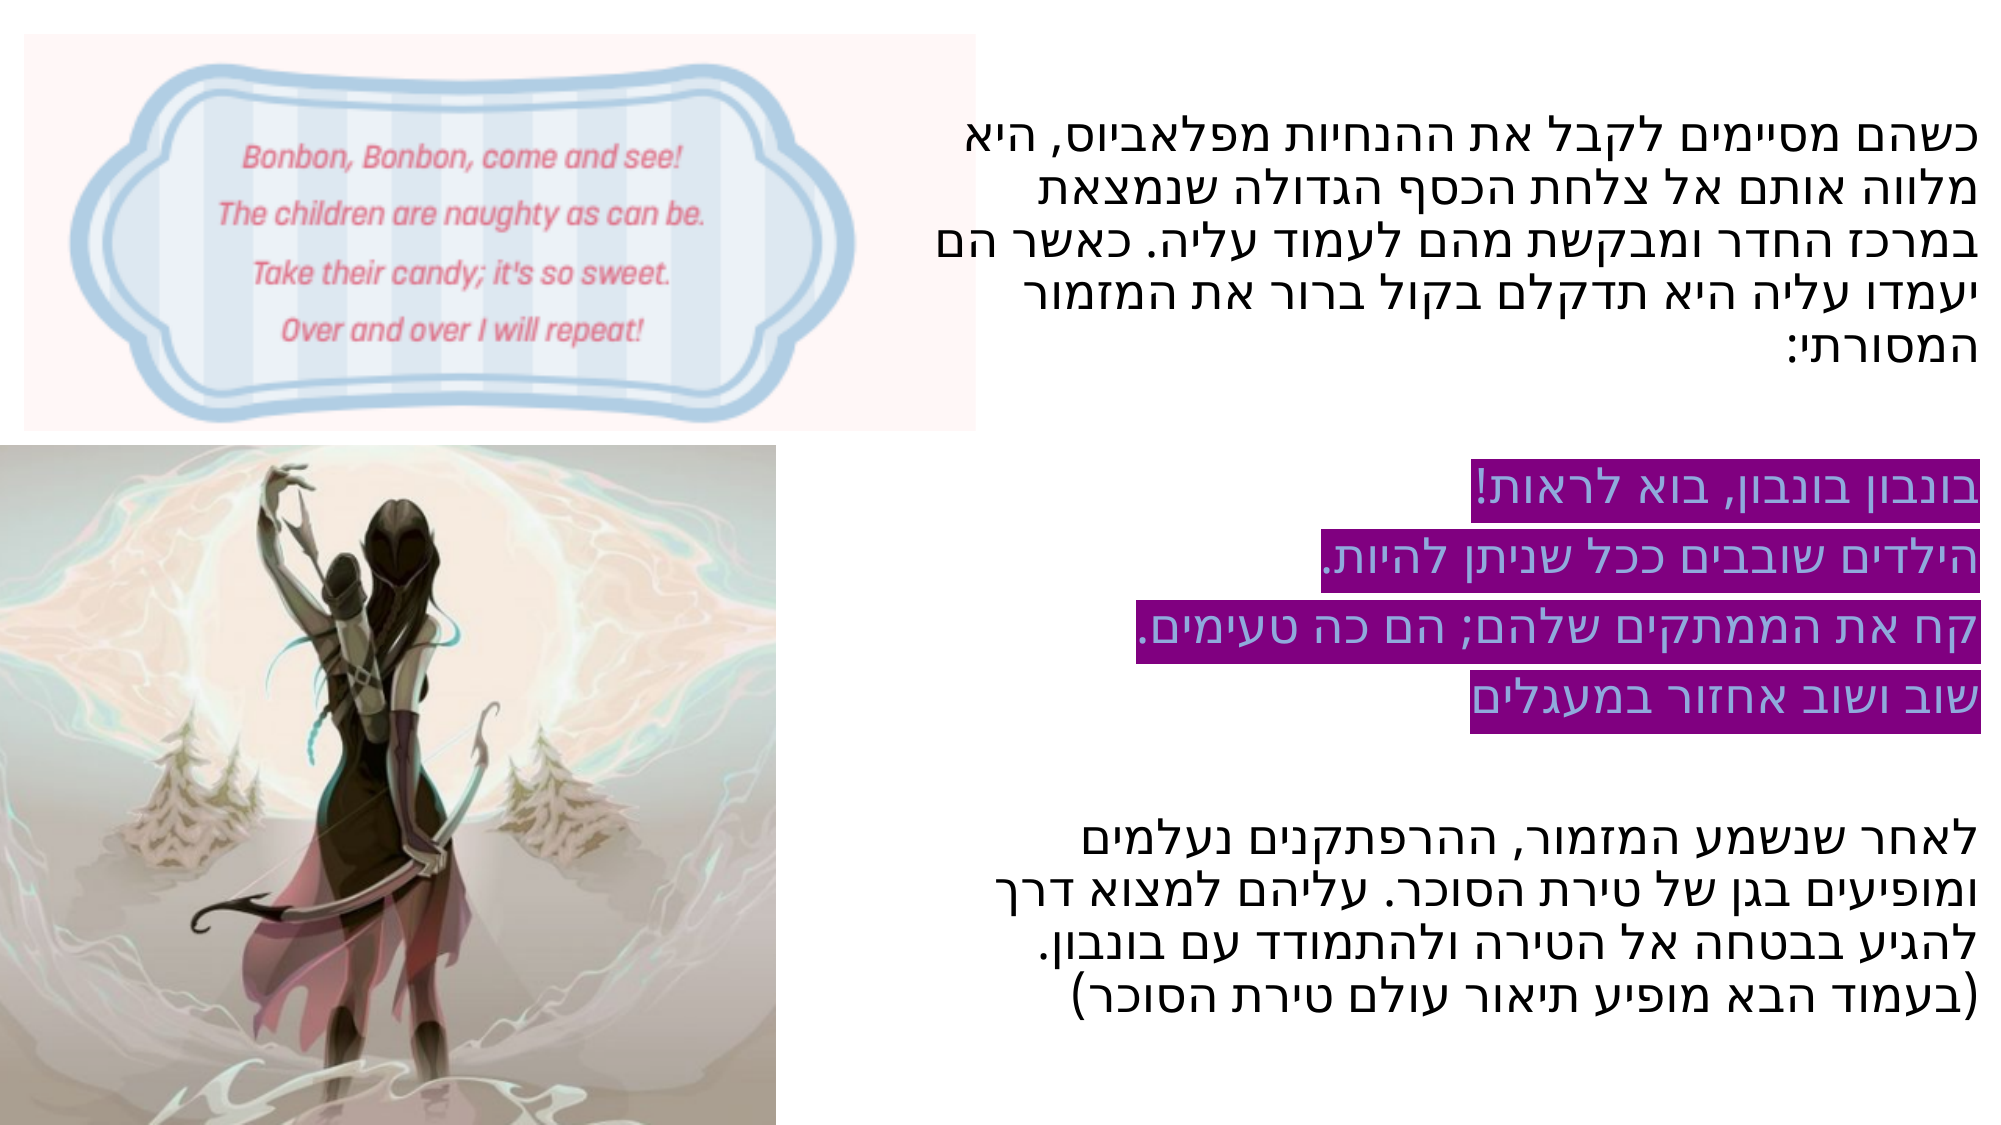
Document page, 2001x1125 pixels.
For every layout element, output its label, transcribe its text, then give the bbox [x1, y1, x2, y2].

list כשהם מסיימים לקבל את ההנחיות מפלאביוס, היא מלווה אותם אל צלחת הכסף הגדולה שנמצאת במרכז החדר ומבקשת מהם לעמוד עליה. כאשר הם יעמדו עליה היא תדקלם בקול ברור את המזמור המסורתי: בונבון בונבון, בוא לראות! הילדים שובבים ככל שניתן להיות. קח את הממתקים שלהם; הם כה טעימים. שוב ושוב אחזור במעגלים לאחר שנשמע המזמור, ההרפתקנים נעלמים ומופיעים בגן של טירת הסוכר. עליהם למצוא דרך להגיע בבטחה אל הטירה ולהתמודד עם בונבון. (בעמוד הבא מופיע תיאור עולם טירת הסוכר) [891, 49, 1996, 1109]
picture [23, 34, 976, 431]
picture [0, 445, 776, 1125]
